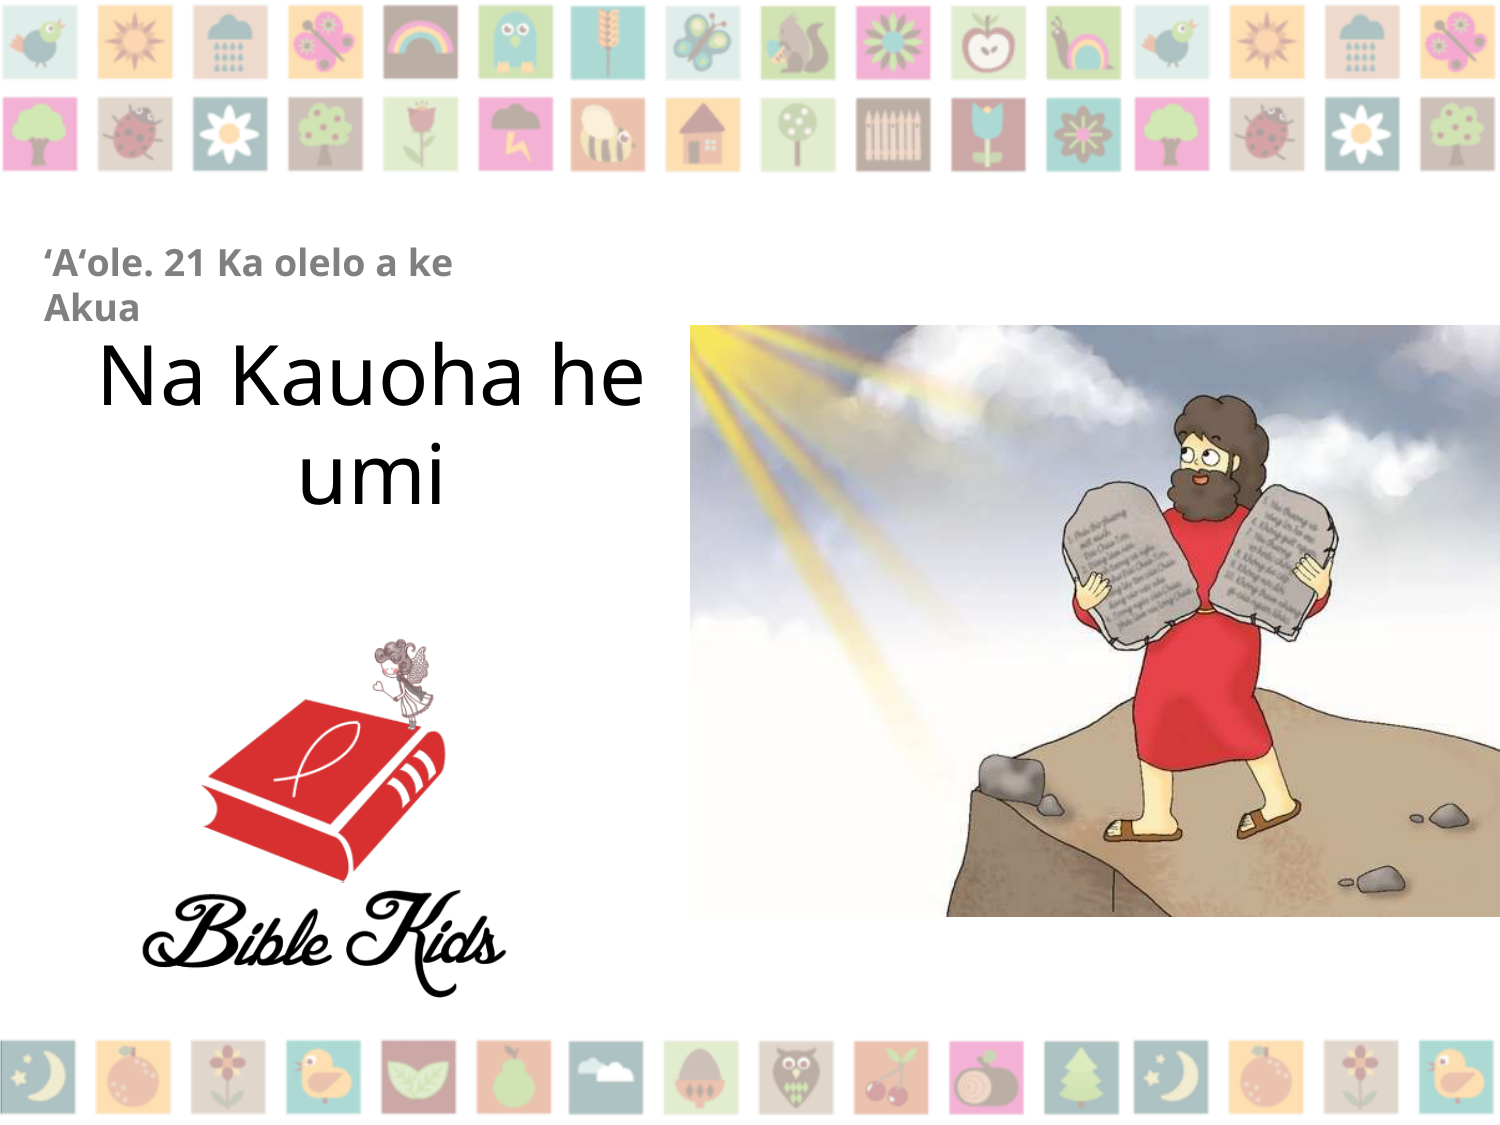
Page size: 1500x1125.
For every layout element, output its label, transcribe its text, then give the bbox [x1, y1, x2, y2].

text_box ʻAʻole. 21 Ka olelo a ke Akua [29, 231, 514, 314]
text_box Na Kauoha he umi [29, 314, 715, 530]
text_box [0, 1028, 1500, 1118]
picture [117, 600, 544, 1027]
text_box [0, 3, 1500, 181]
picture [690, 324, 1500, 918]
